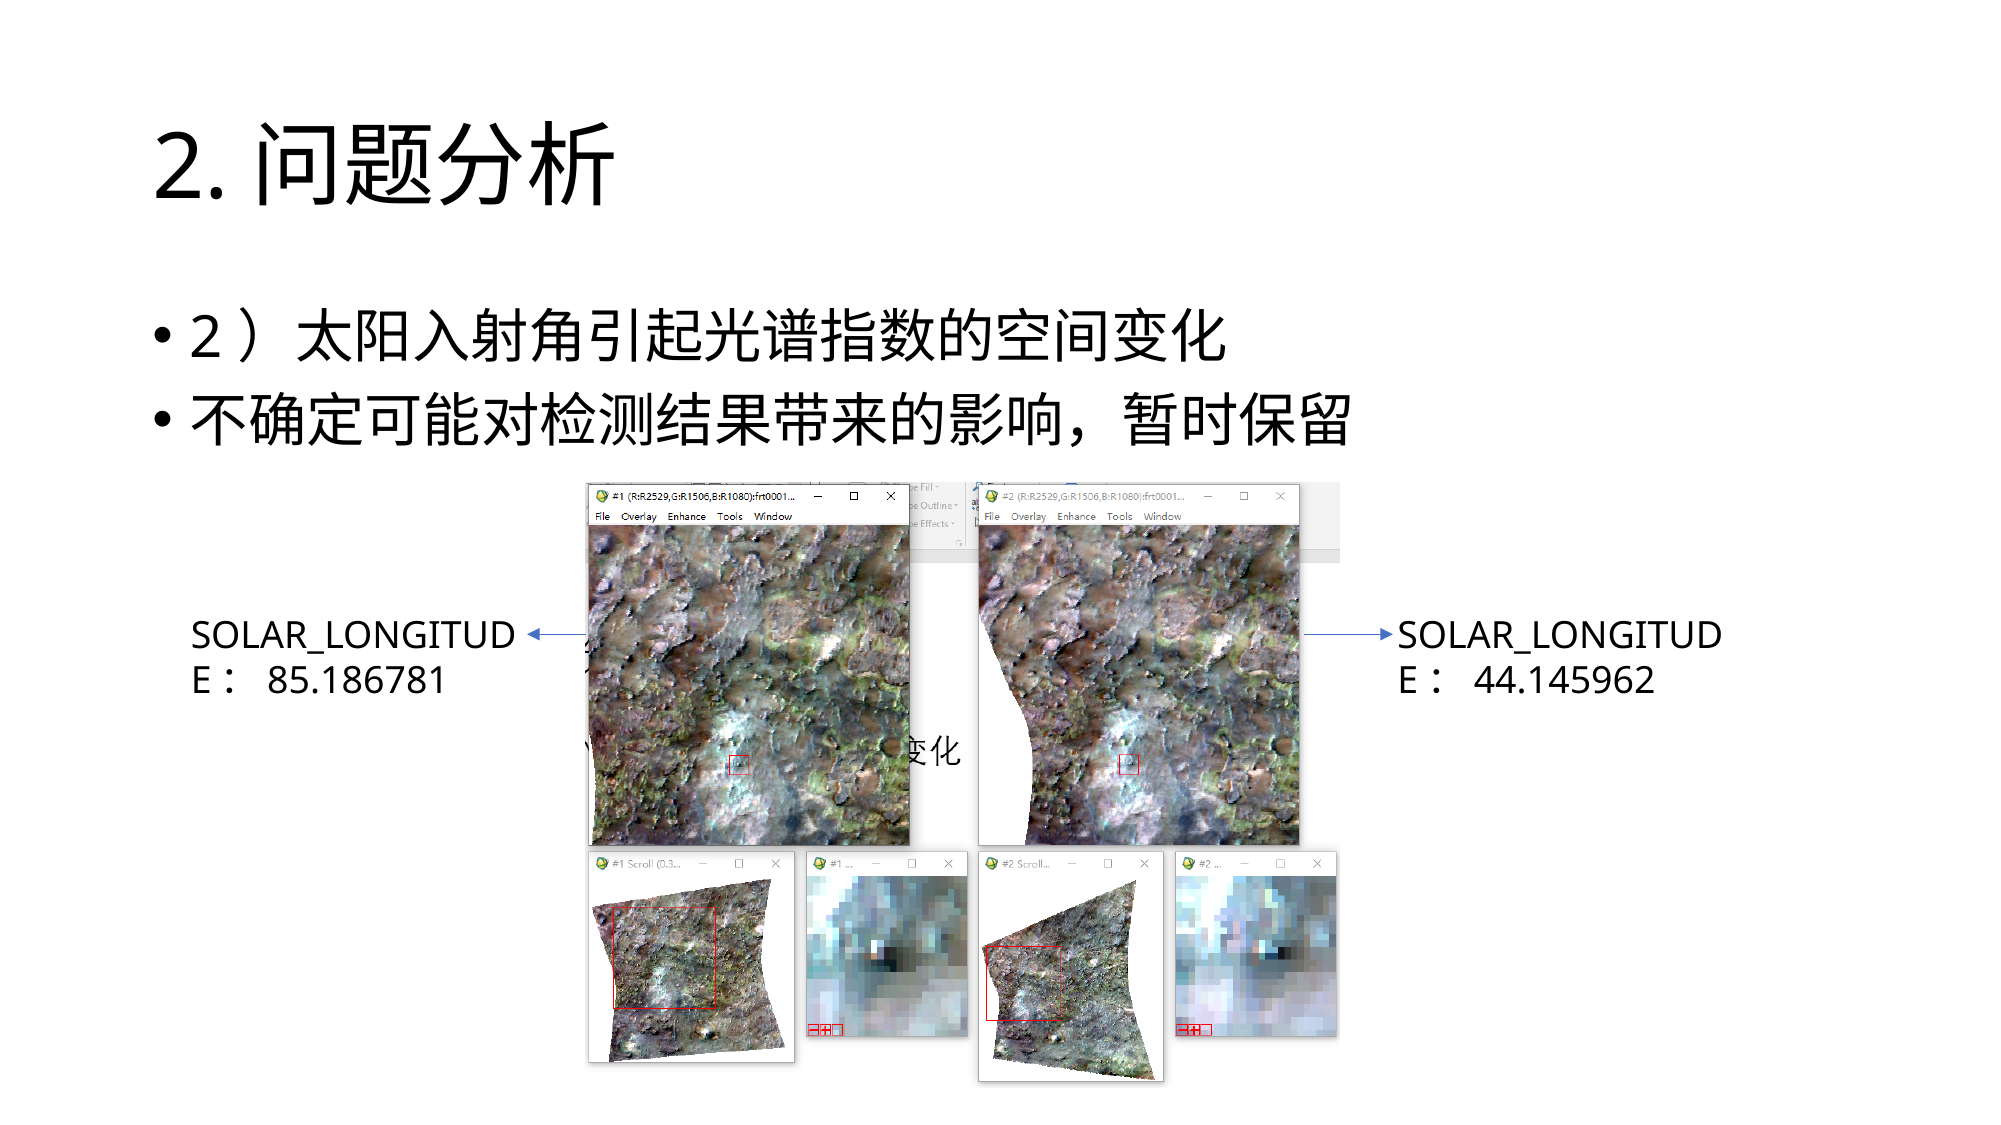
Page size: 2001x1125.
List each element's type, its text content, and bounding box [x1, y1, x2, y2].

text_box SOLAR_LONGITUDE：44.145962 [1382, 603, 1754, 709]
text_box SOLAR_LONGITUDE：85.186781 [176, 603, 548, 709]
title 2.问题分析 [137, 59, 1863, 278]
picture [585, 482, 1340, 1088]
list 2）太阳入射角引起光谱指数的空间变化 不确定可能对检测结果带来的影响，暂时保留 [137, 299, 1863, 1014]
